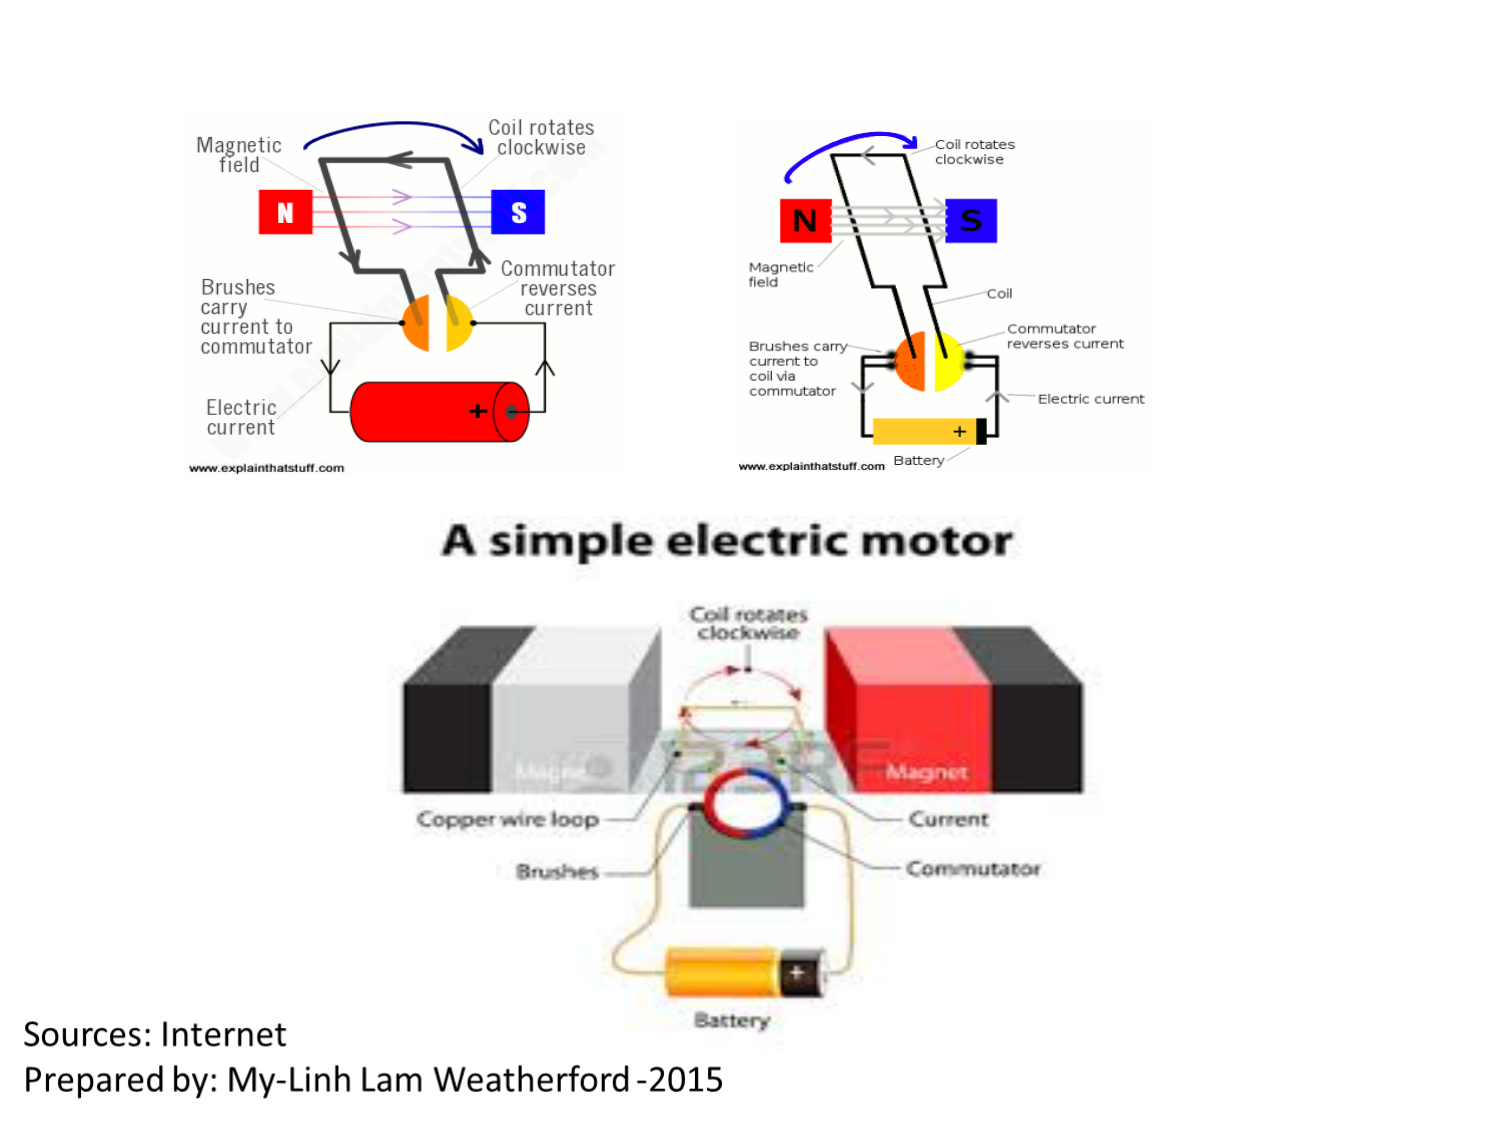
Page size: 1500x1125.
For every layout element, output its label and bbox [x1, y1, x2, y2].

picture [738, 120, 1152, 471]
picture [0, 112, 1119, 1125]
